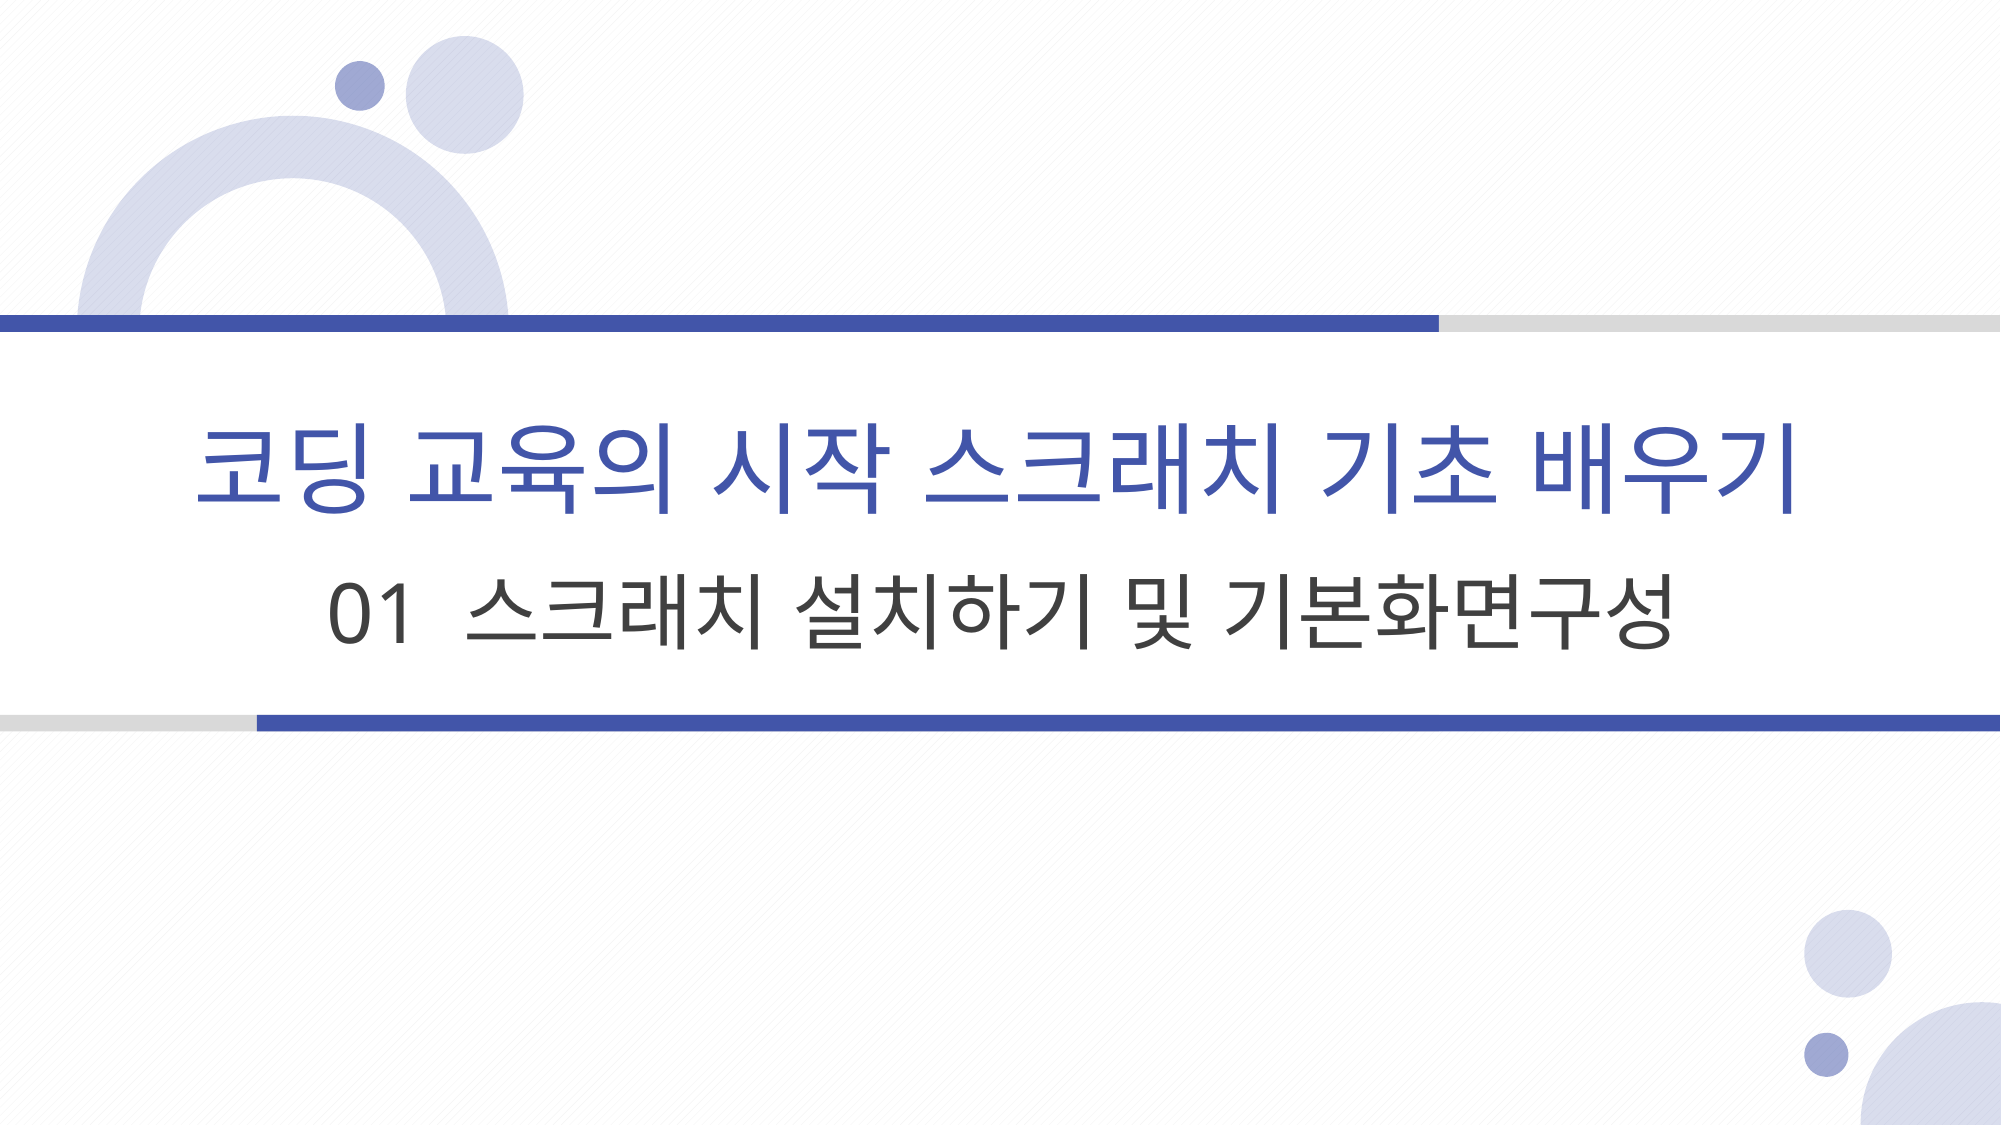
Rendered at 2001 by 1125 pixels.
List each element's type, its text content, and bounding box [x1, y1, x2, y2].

text_box 코딩 교육의 시작 스크래치 기초 배우기 [0, 392, 2000, 528]
text_box 01 스크래치 설치하기 및 기본화면구성 [0, 552, 2000, 653]
